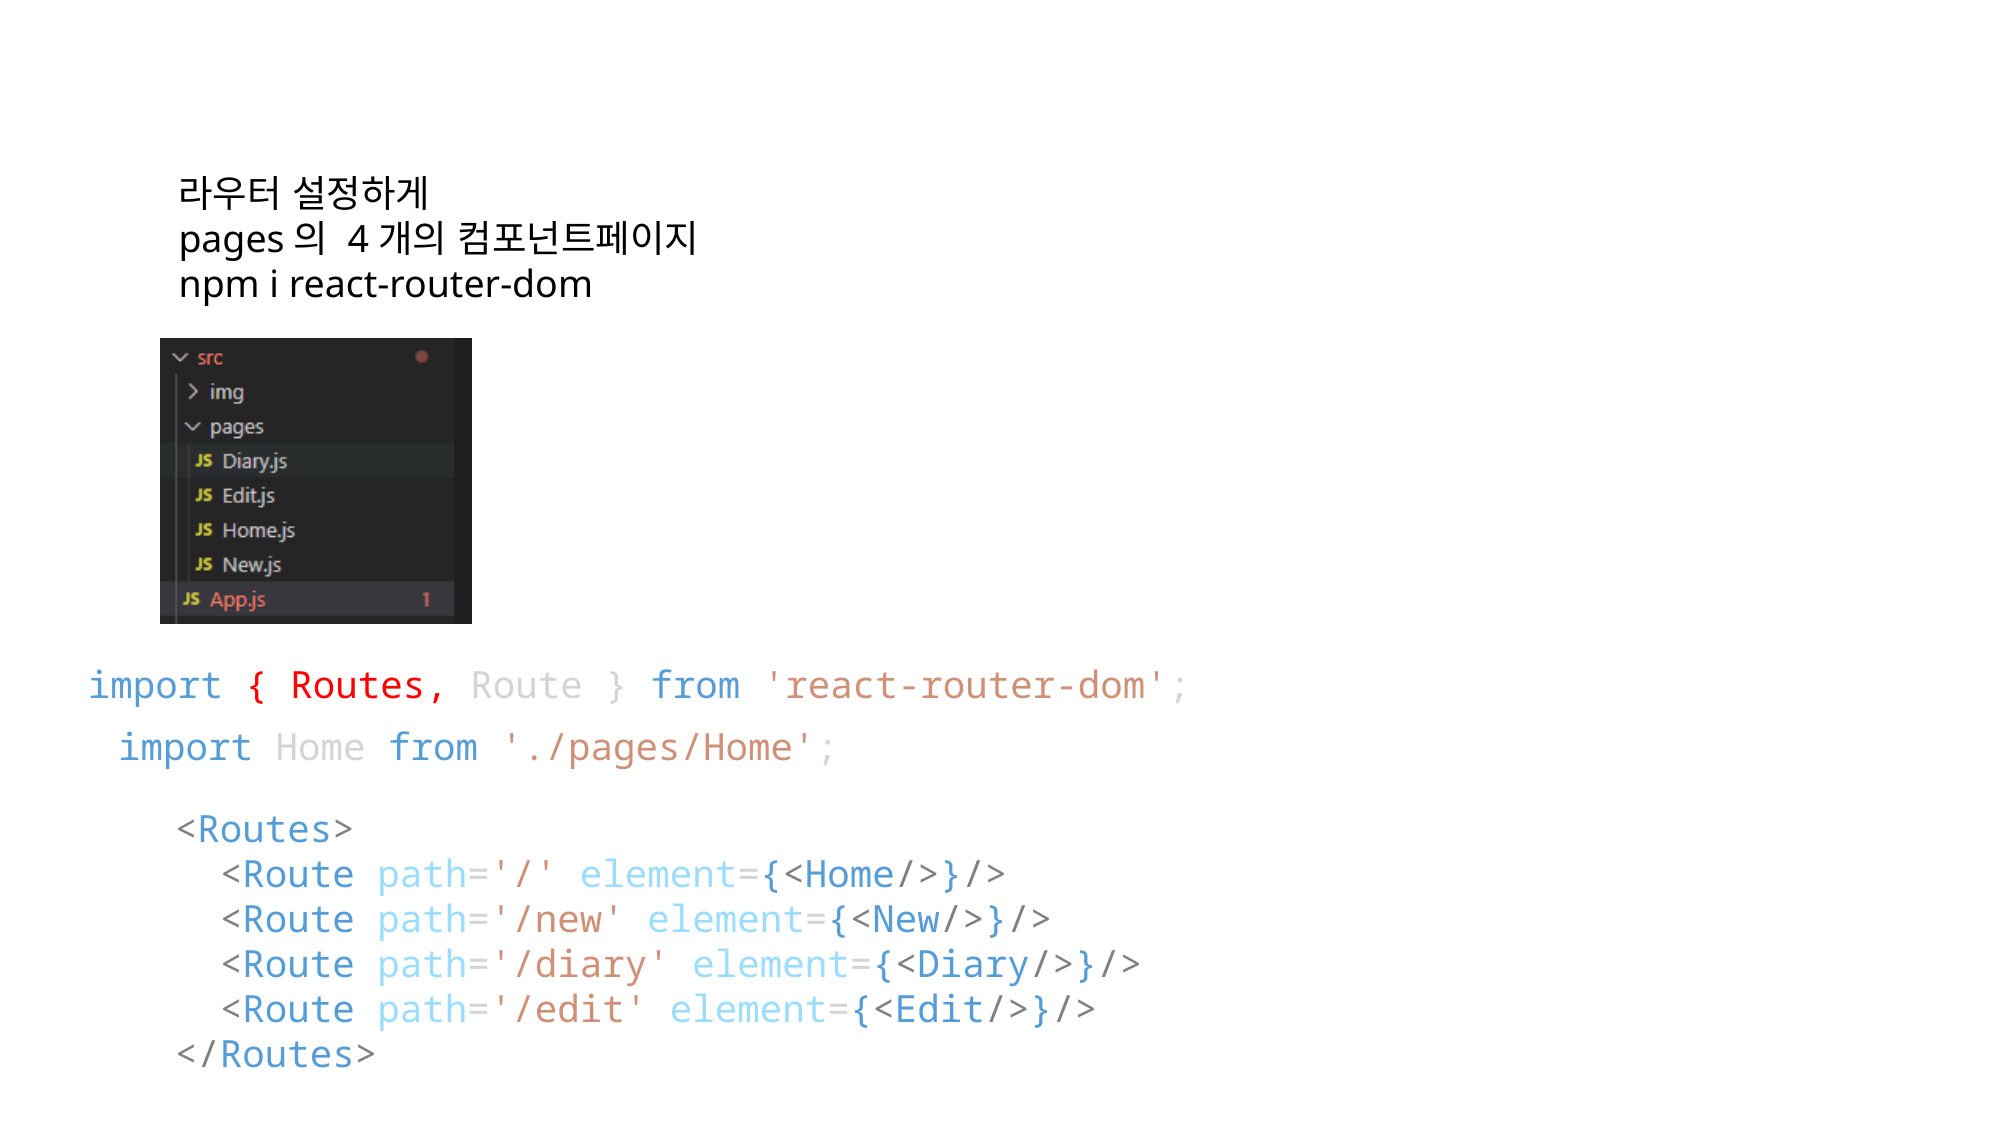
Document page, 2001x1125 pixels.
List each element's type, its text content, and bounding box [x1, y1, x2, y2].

text_box import Home from './pages/Home'; [103, 715, 853, 776]
picture [160, 338, 472, 624]
text_box import { Routes, Route } from 'react-router-dom'; [73, 654, 1206, 714]
text_box 라우터 설정하게 pages의 4개의 컴포넌트페이지 npm i react-router-dom [163, 162, 715, 403]
text_box <Routes> <Route path='/' element={<Home/>}/> <Route path='/new' element={<New/>}/> <Route path='/diary' element={<Diary/>}/> <Route path='/edit' element={<Edit/>}/> </Routes> [160, 797, 1161, 1083]
